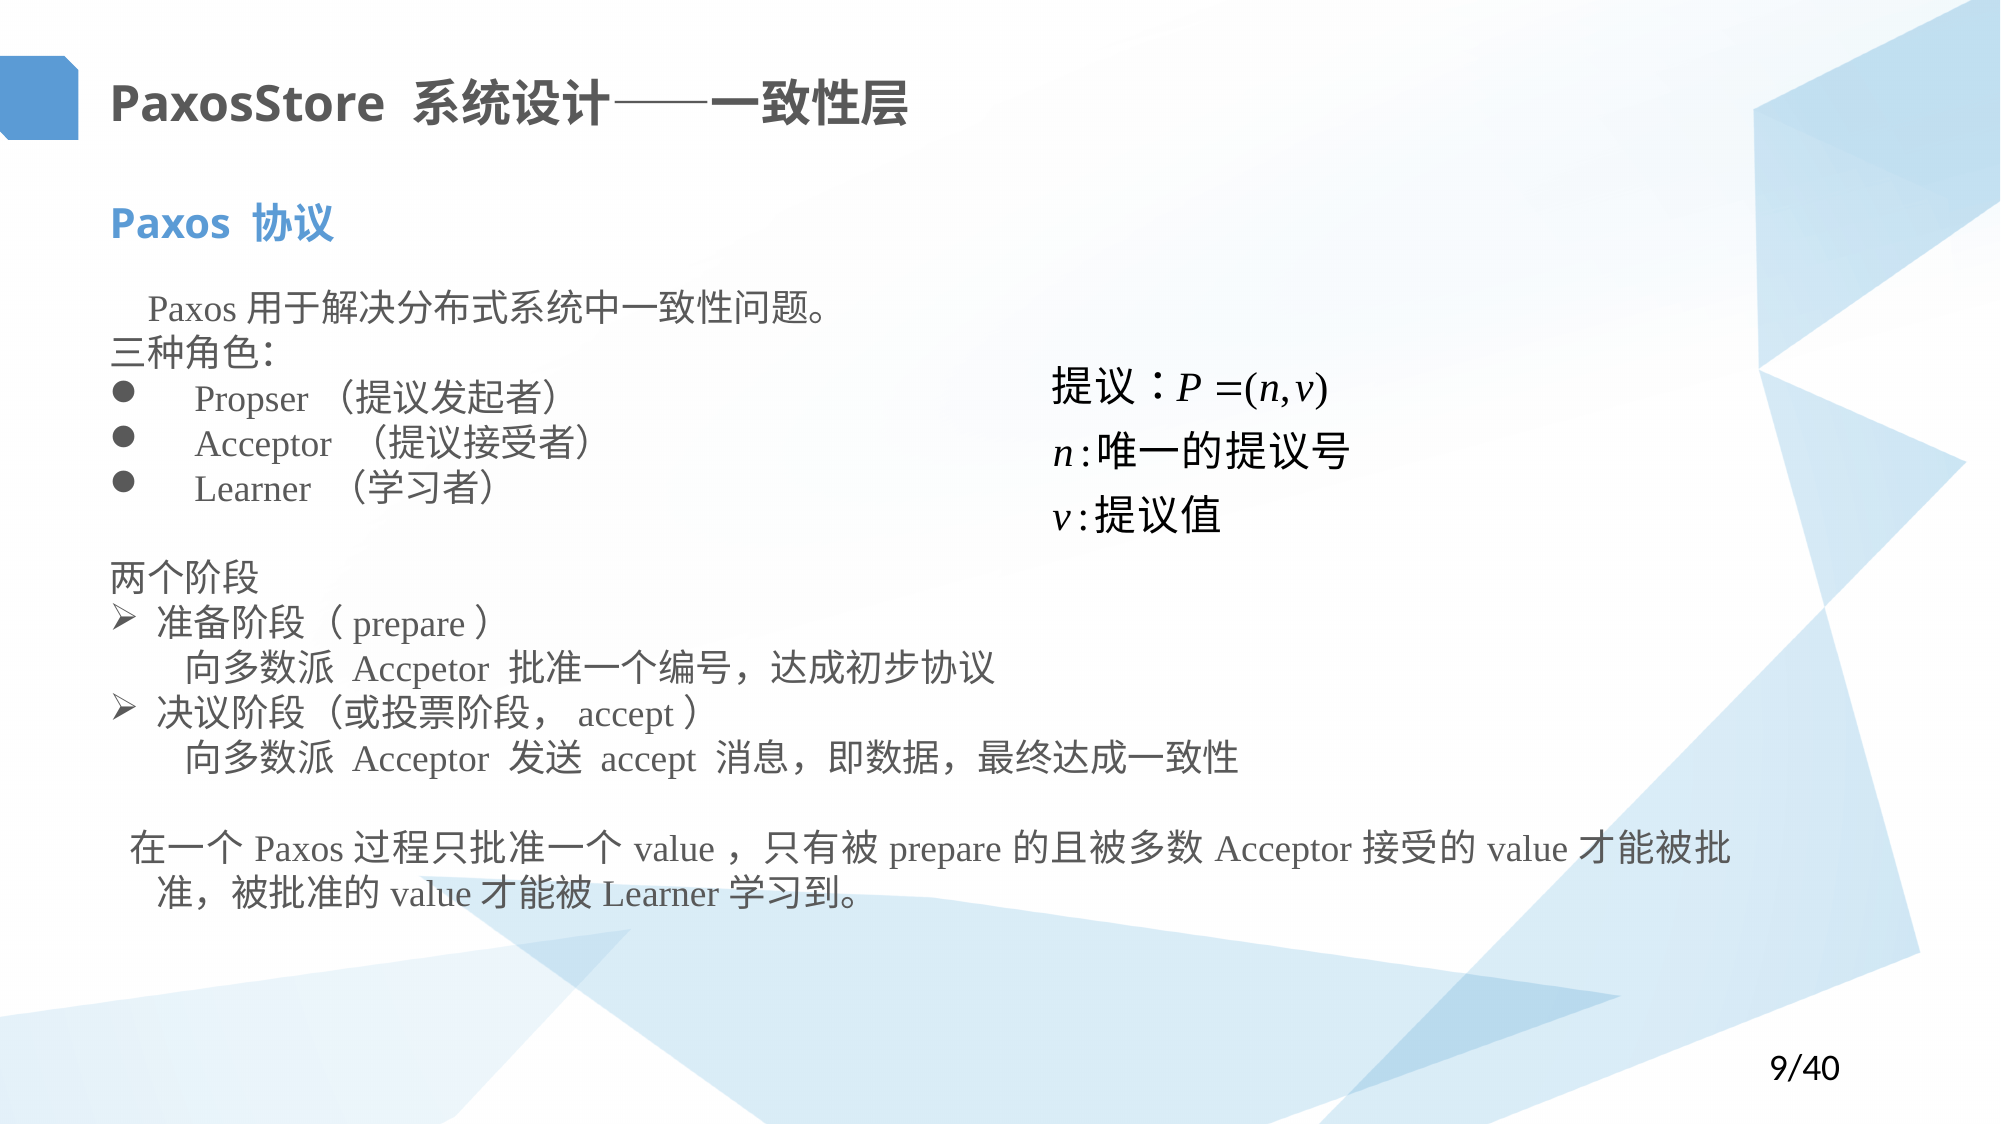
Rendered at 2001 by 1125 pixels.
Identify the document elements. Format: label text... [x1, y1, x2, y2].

text_box Paxos用于解决分布式系统中一致性问题。 三种角色： Propser（提议发起者） Acceptor （提议接受者） Learner （学习者） 两个阶段 准备阶段（prepare） 向多数派 Accpetor 批准一个编号，达成初步协议 决议阶段（或投票阶段，accept） 向多数派 Acceptor 发送 accept 消息，即数据，最终达成一致性 在一个Paxos过程只批准一个value，只有被prepare的且被多数Acceptor接受的value才能被批准，被批准的value才能被Learner学习到。 [94, 276, 1747, 922]
picture [0, 0, 2001, 1124]
text_box PaxosStore 系统设计——一致性层 [94, 64, 926, 140]
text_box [1046, 358, 1377, 543]
text_box [0, 54, 80, 141]
text_box Paxos 协议 [94, 189, 1087, 255]
